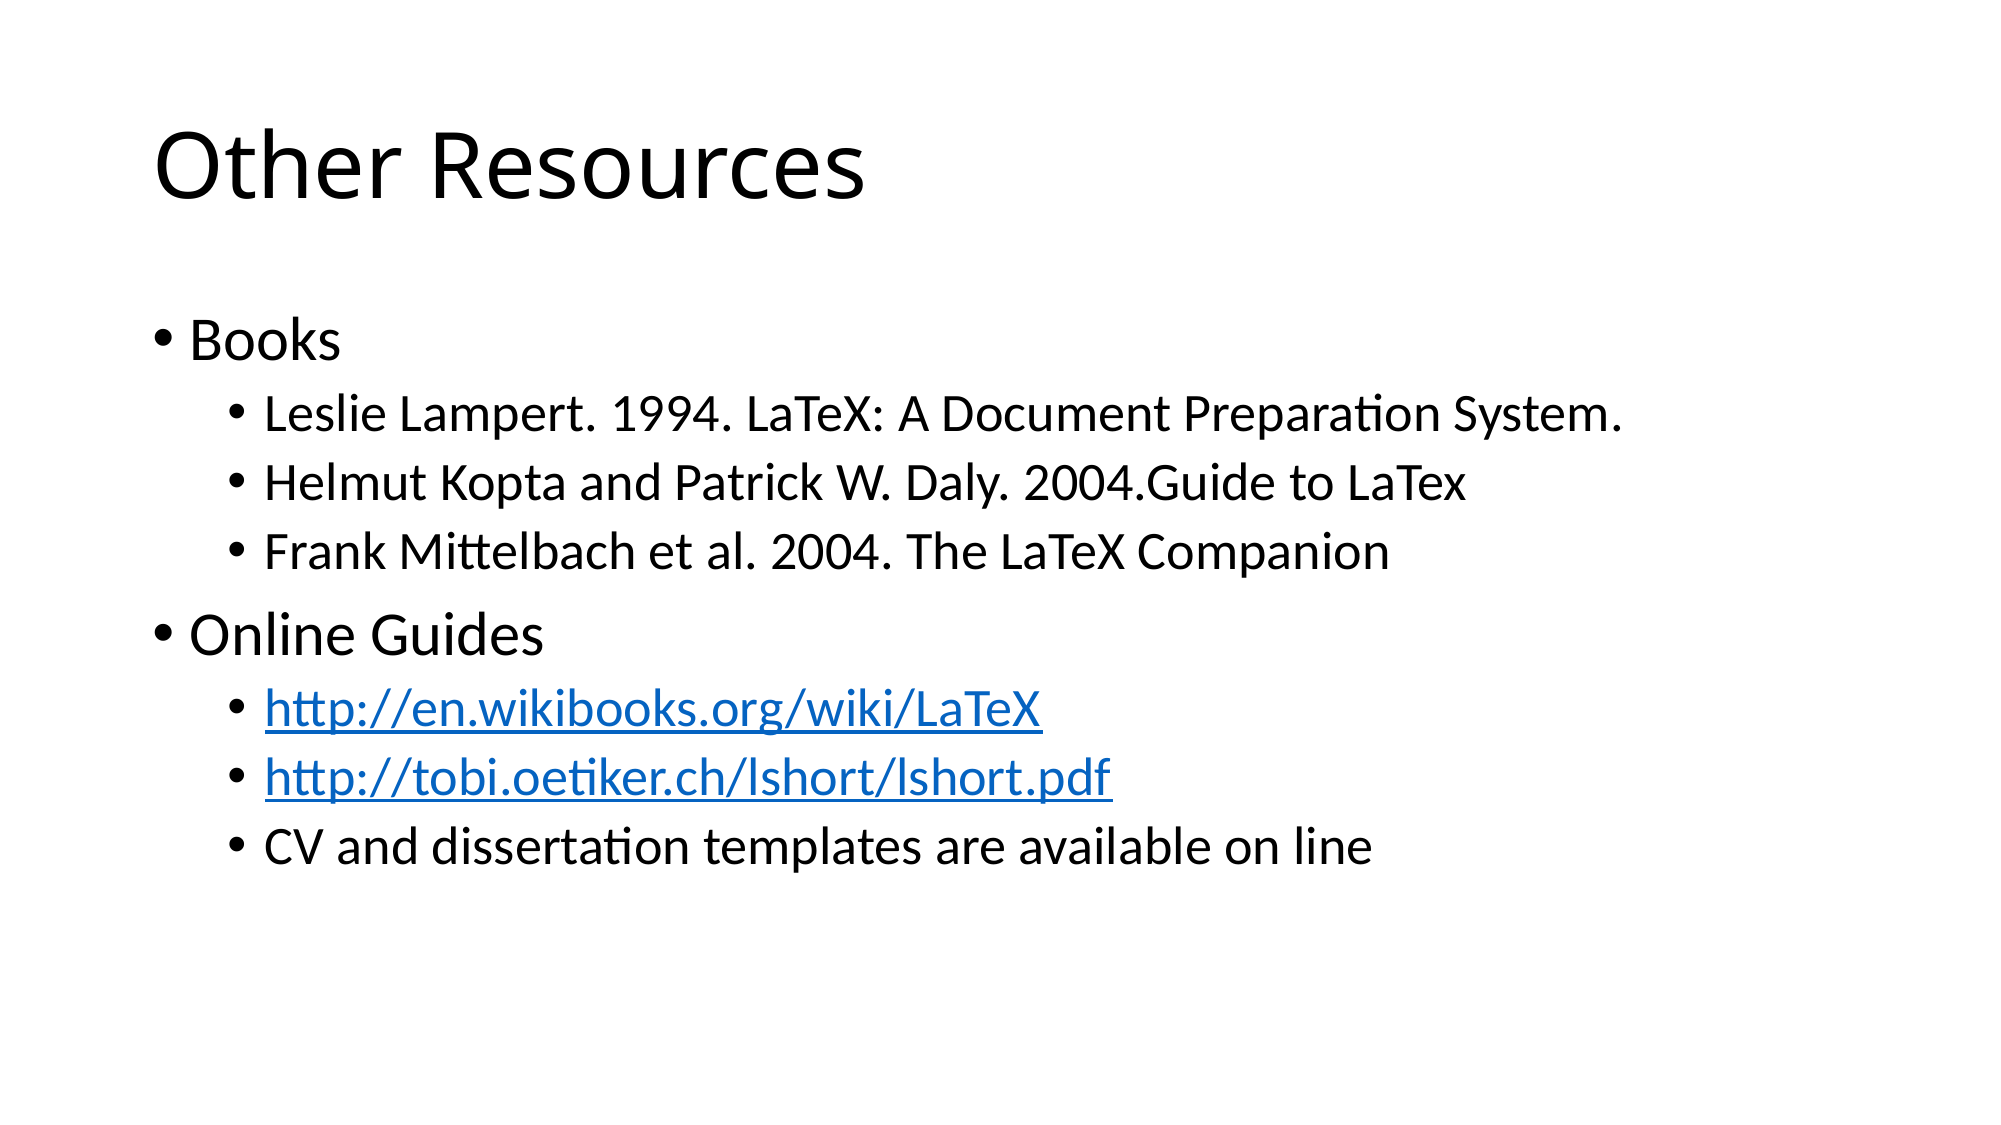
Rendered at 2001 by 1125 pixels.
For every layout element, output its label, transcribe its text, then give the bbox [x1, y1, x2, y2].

title Other Resources [137, 59, 1863, 278]
list Books Leslie Lampert. 1994. LaTeX: A Document Preparation System. Helmut Kopta and Patrick W. Daly. 2004.Guide to LaTex Frank Mittelbach et al. 2004. The LaTeX Companion Online Guides http://en.wikibooks.org/wiki/LaTeX http://tobi.oetiker.ch/lshort/lshort.pdf CV and dissertation templates are available on line [137, 299, 1863, 1014]
